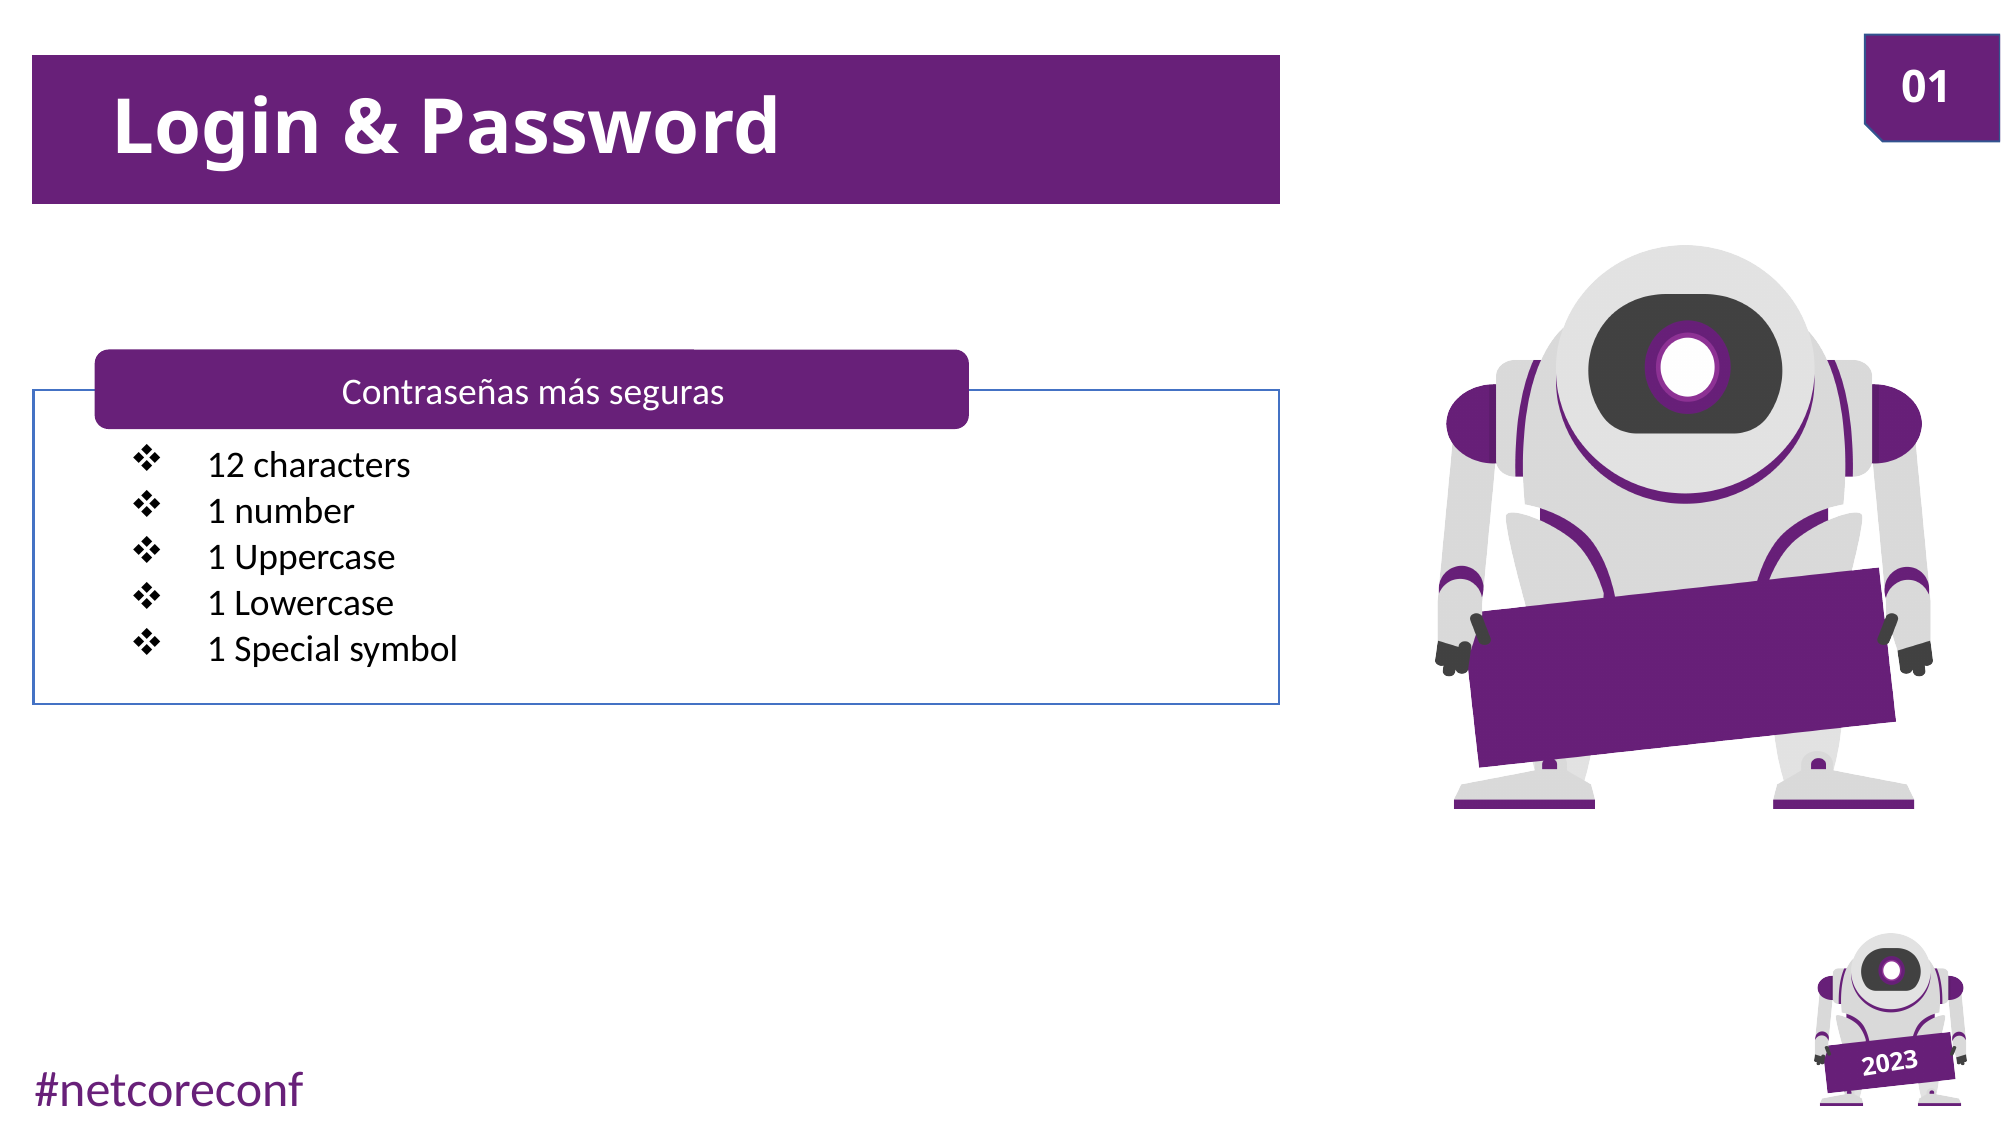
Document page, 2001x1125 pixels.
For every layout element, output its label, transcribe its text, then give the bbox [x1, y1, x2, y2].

list 01 [1886, 55, 1979, 121]
text_box #netcoreconf [19, 1049, 324, 1124]
title Login & Password [96, 0, 1254, 179]
picture [1435, 244, 1933, 809]
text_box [33, 349, 1280, 705]
picture [1814, 933, 1967, 1106]
text_box [32, 55, 1280, 204]
